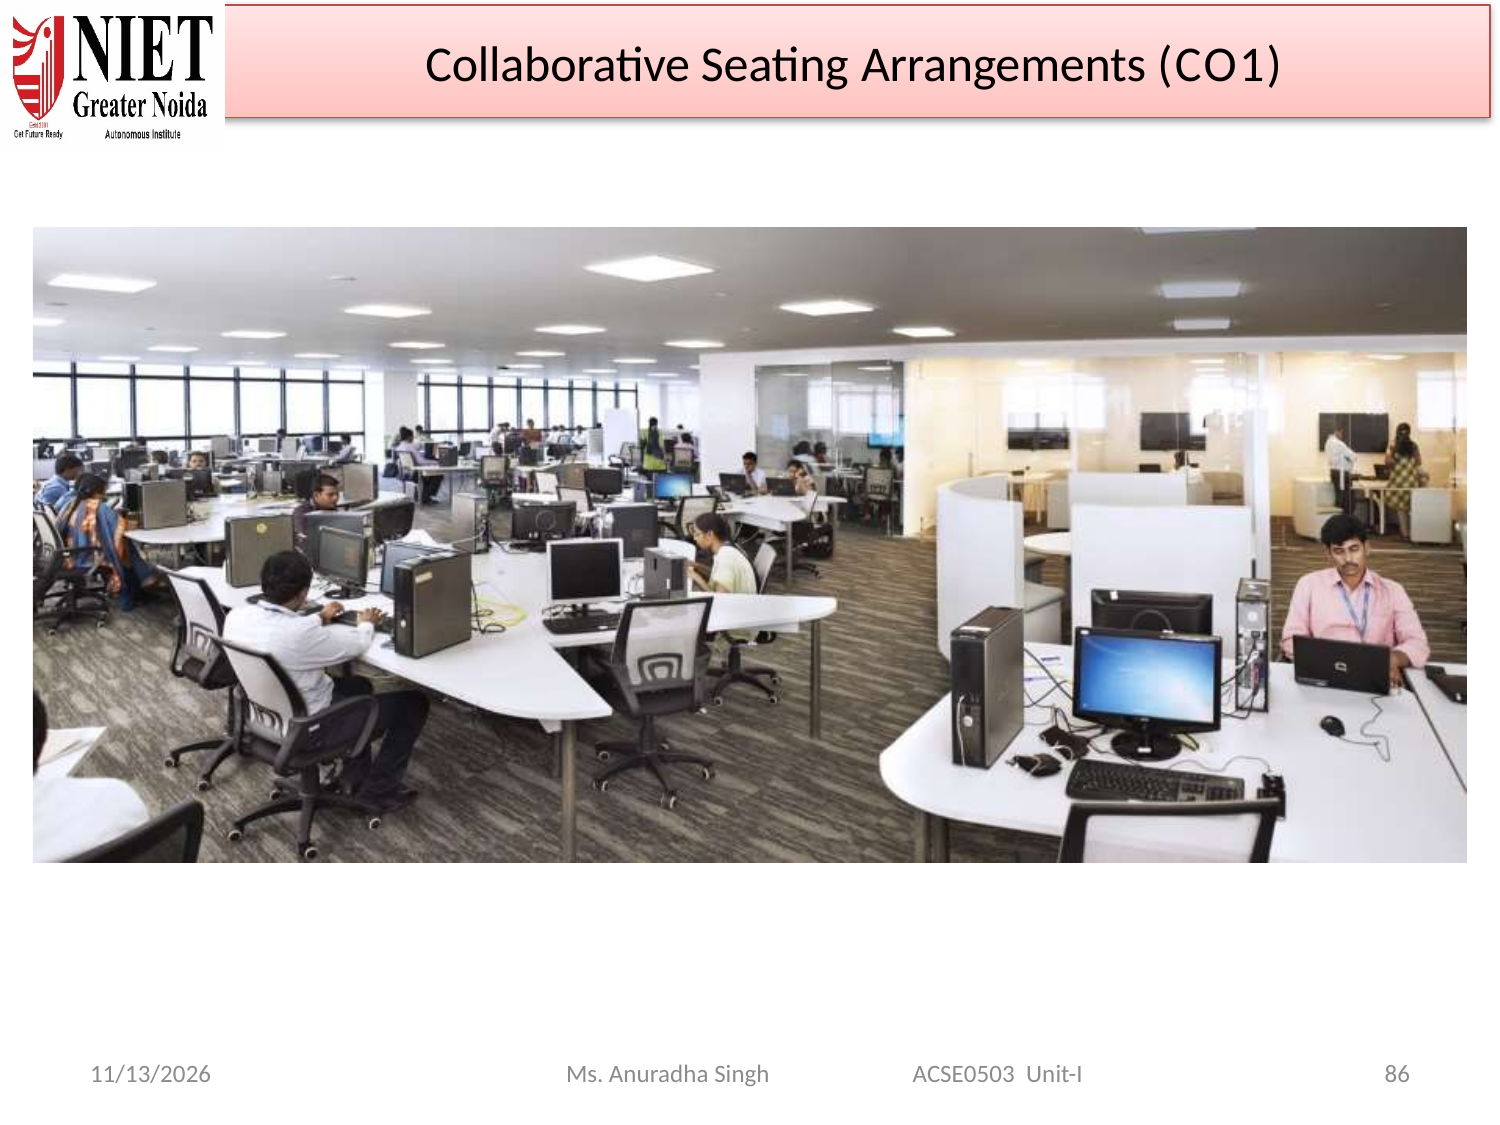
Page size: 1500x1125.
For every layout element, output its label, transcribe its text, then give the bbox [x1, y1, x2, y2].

text_box [32, 227, 1467, 863]
picture [0, 0, 226, 156]
text_box Collaborative Seating Arrangements (CO1) [228, 4, 1491, 118]
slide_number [75, 1042, 412, 1103]
slide_number 86 [1074, 1042, 1425, 1103]
footer Ms. Anuradha Singh ACSE0503 Unit-I [412, 1042, 1074, 1103]
